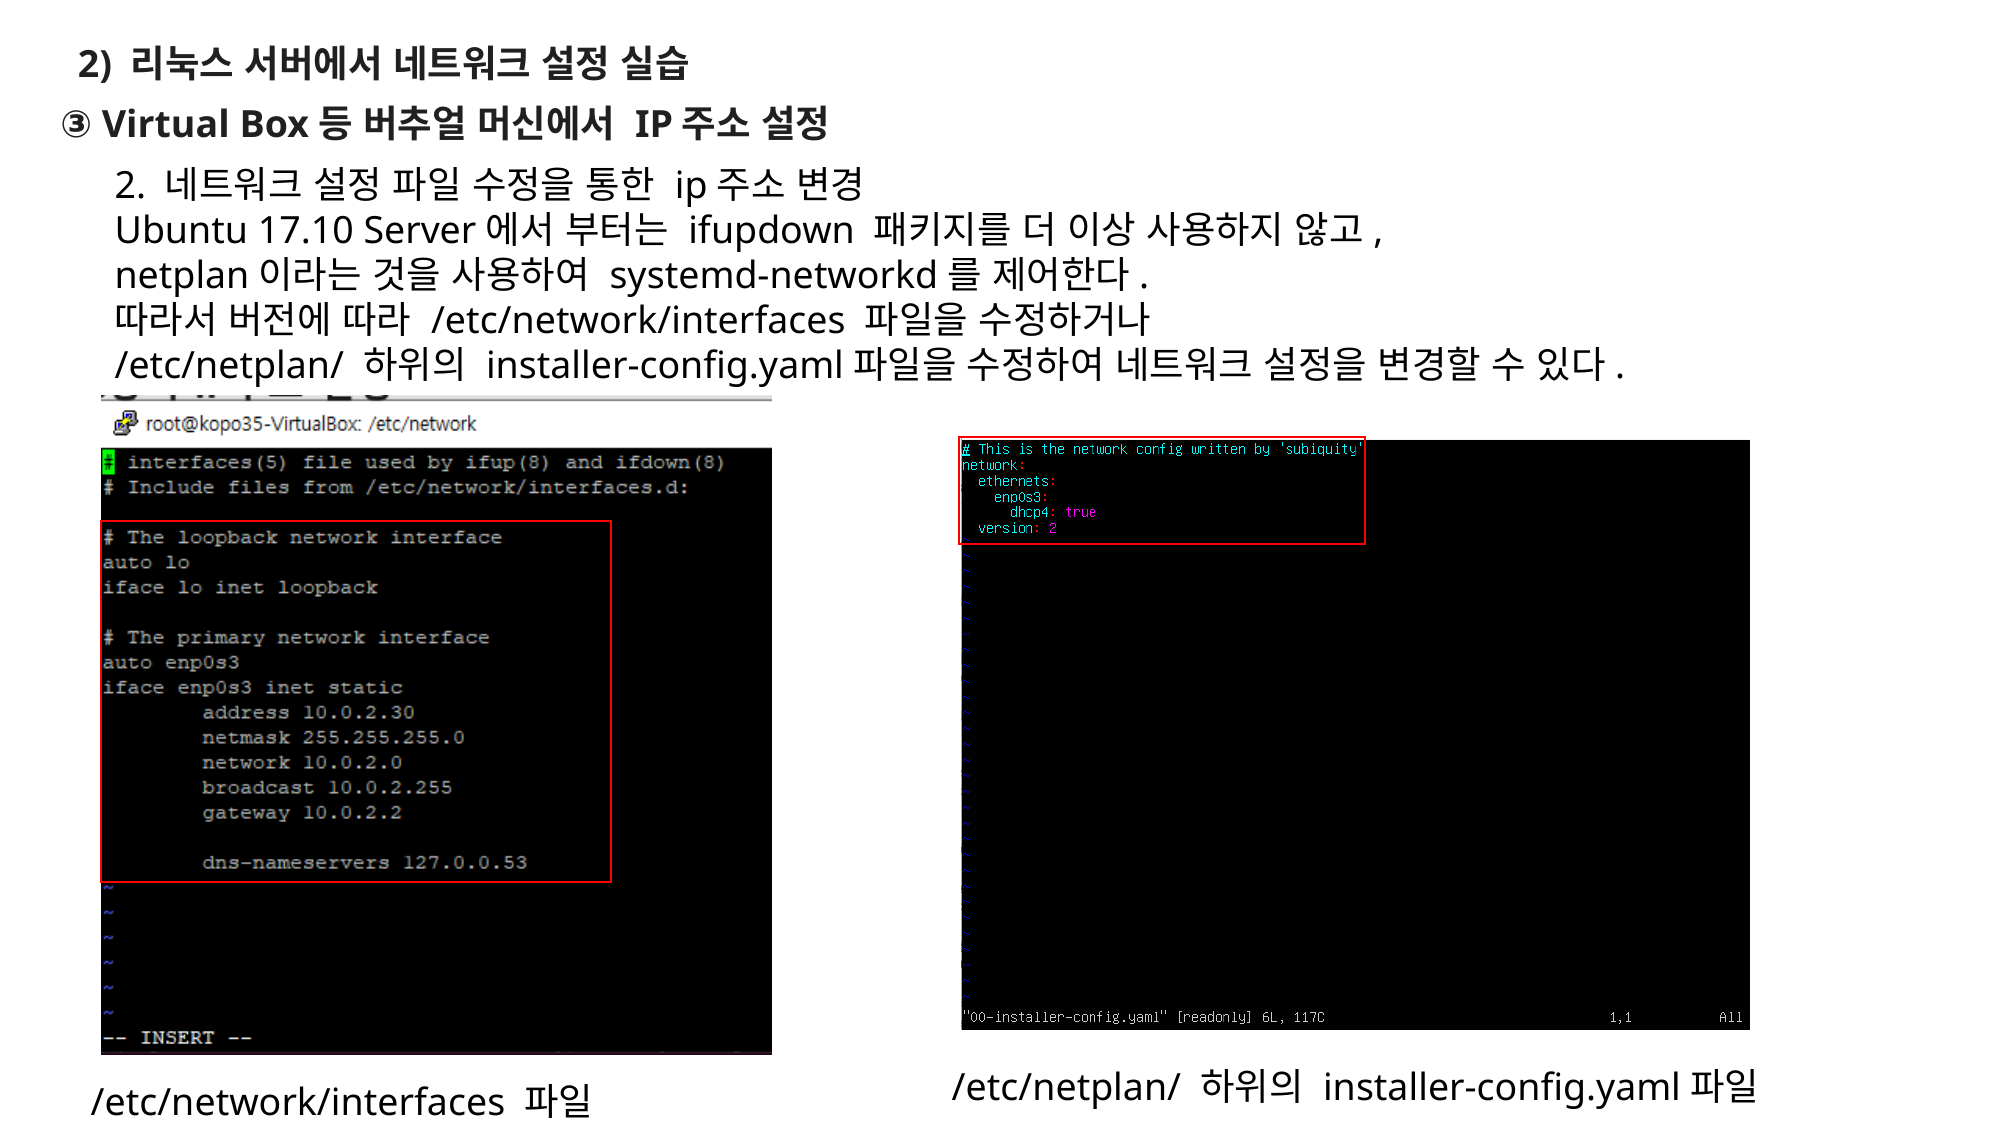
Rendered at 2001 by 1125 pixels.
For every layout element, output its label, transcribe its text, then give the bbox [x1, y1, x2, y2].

picture [101, 395, 772, 1056]
text_box /etc/network/interfaces 파일 [75, 1070, 609, 1125]
text_box 2. 네트워크 설정 파일 수정을 통한 ip주소 변경 Ubuntu 17.10 Server에서 부터는 ifupdown 패키지를 더 이상 사용하지 않고, netplan이라는 것을 사용하여 systemd-networkd를 제어한다. 따라서 버전에 따라 /etc/network/interfaces 파일을 수정하거나 /etc/netplan/ 하위의 installer-config.yaml파일을 수정하여 네트워크 설정을 변경할 수 있다. [99, 153, 1641, 394]
text_box /etc/netplan/ 하위의 installer-config.yaml파일 [936, 1055, 1775, 1115]
picture [961, 436, 1751, 1030]
text_box 2) 리눅스 서버에서 네트워크 설정 실습 [63, 32, 716, 92]
text_box ③ Virtual Box등 버추얼 머신에서 IP주소 설정 [45, 92, 846, 153]
